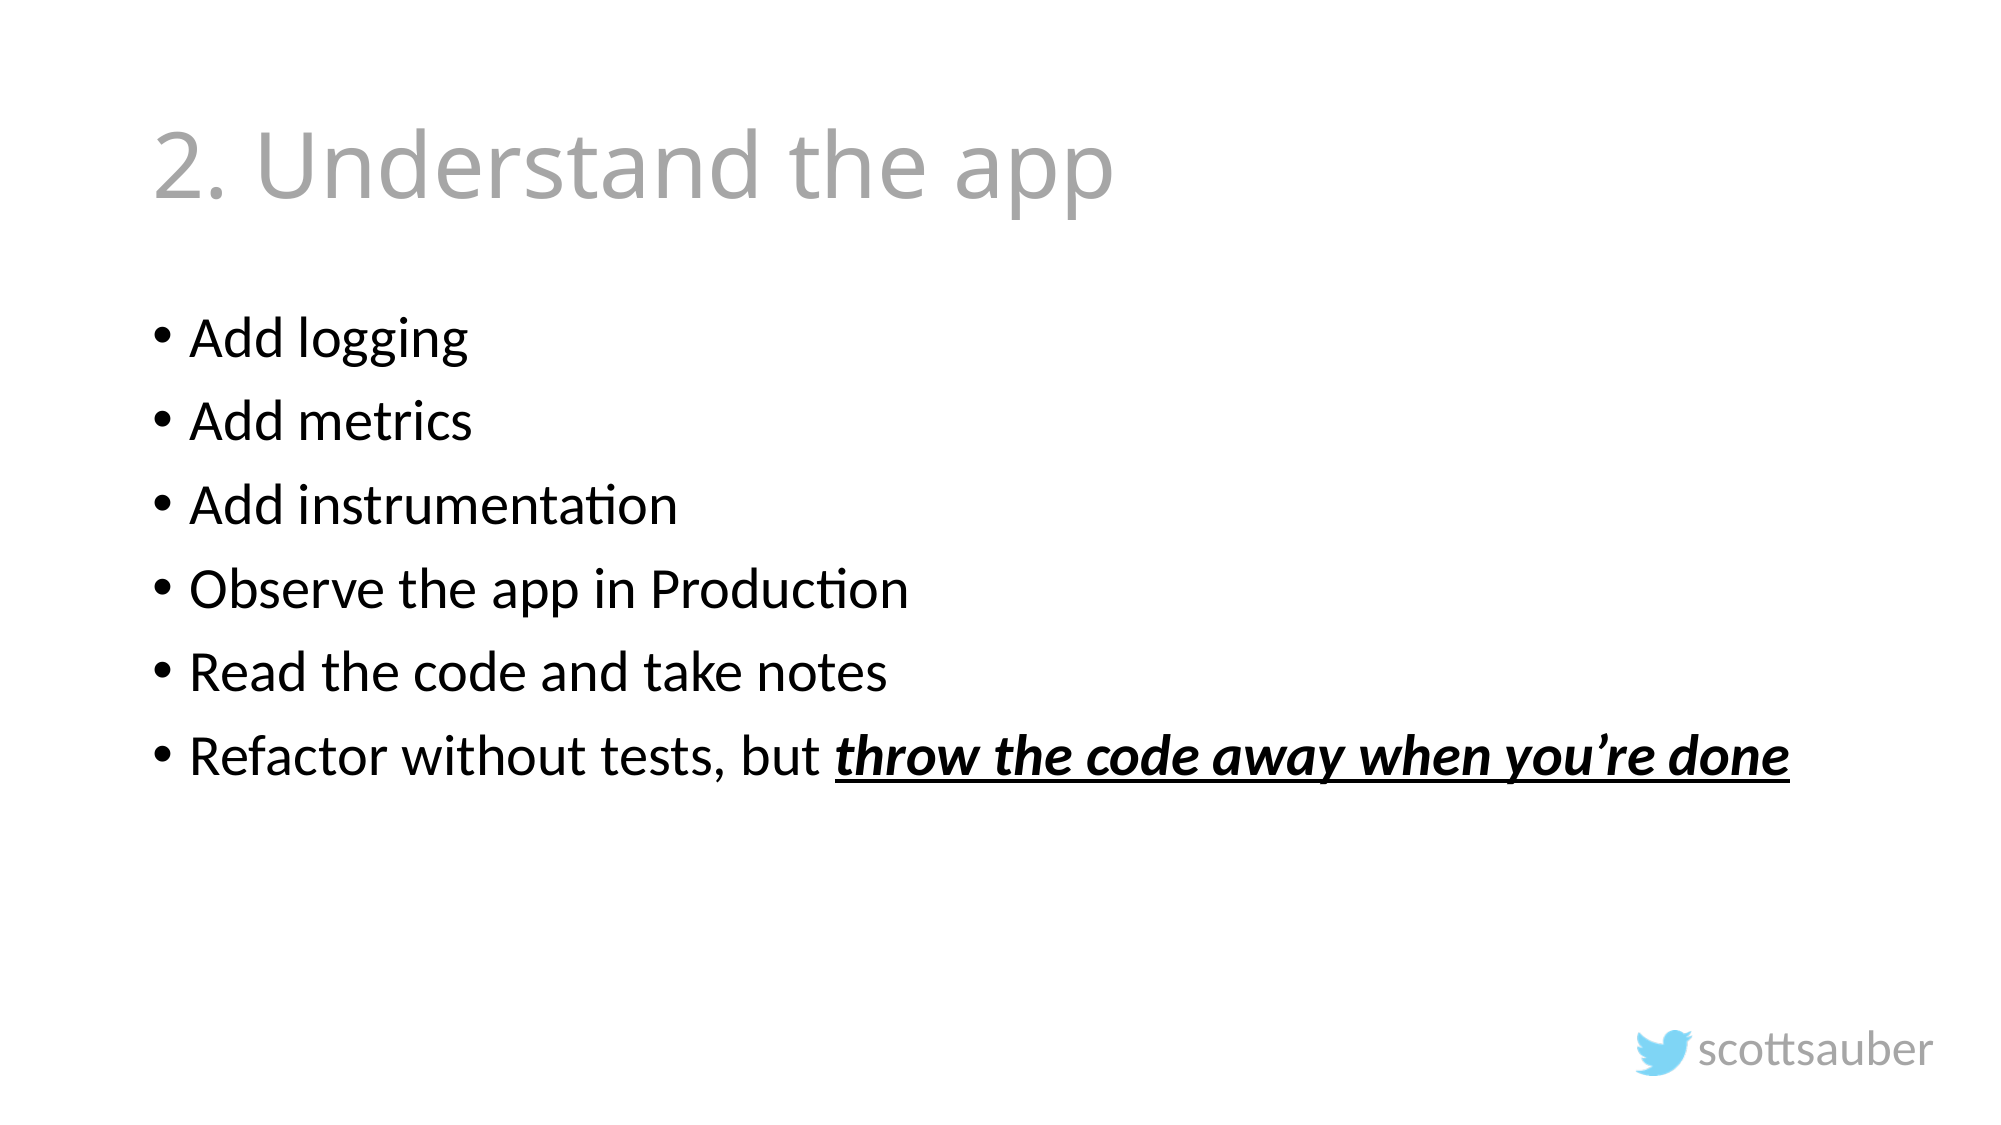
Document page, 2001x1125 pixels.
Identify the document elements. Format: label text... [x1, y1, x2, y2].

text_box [1635, 1014, 1986, 1093]
list Add logging Add metrics Add instrumentation Observe the app in Production Read the code and take notes Refactor without tests, but throw the code away when you’re done [137, 299, 1863, 1014]
title 2. Understand the app [137, 59, 1863, 278]
